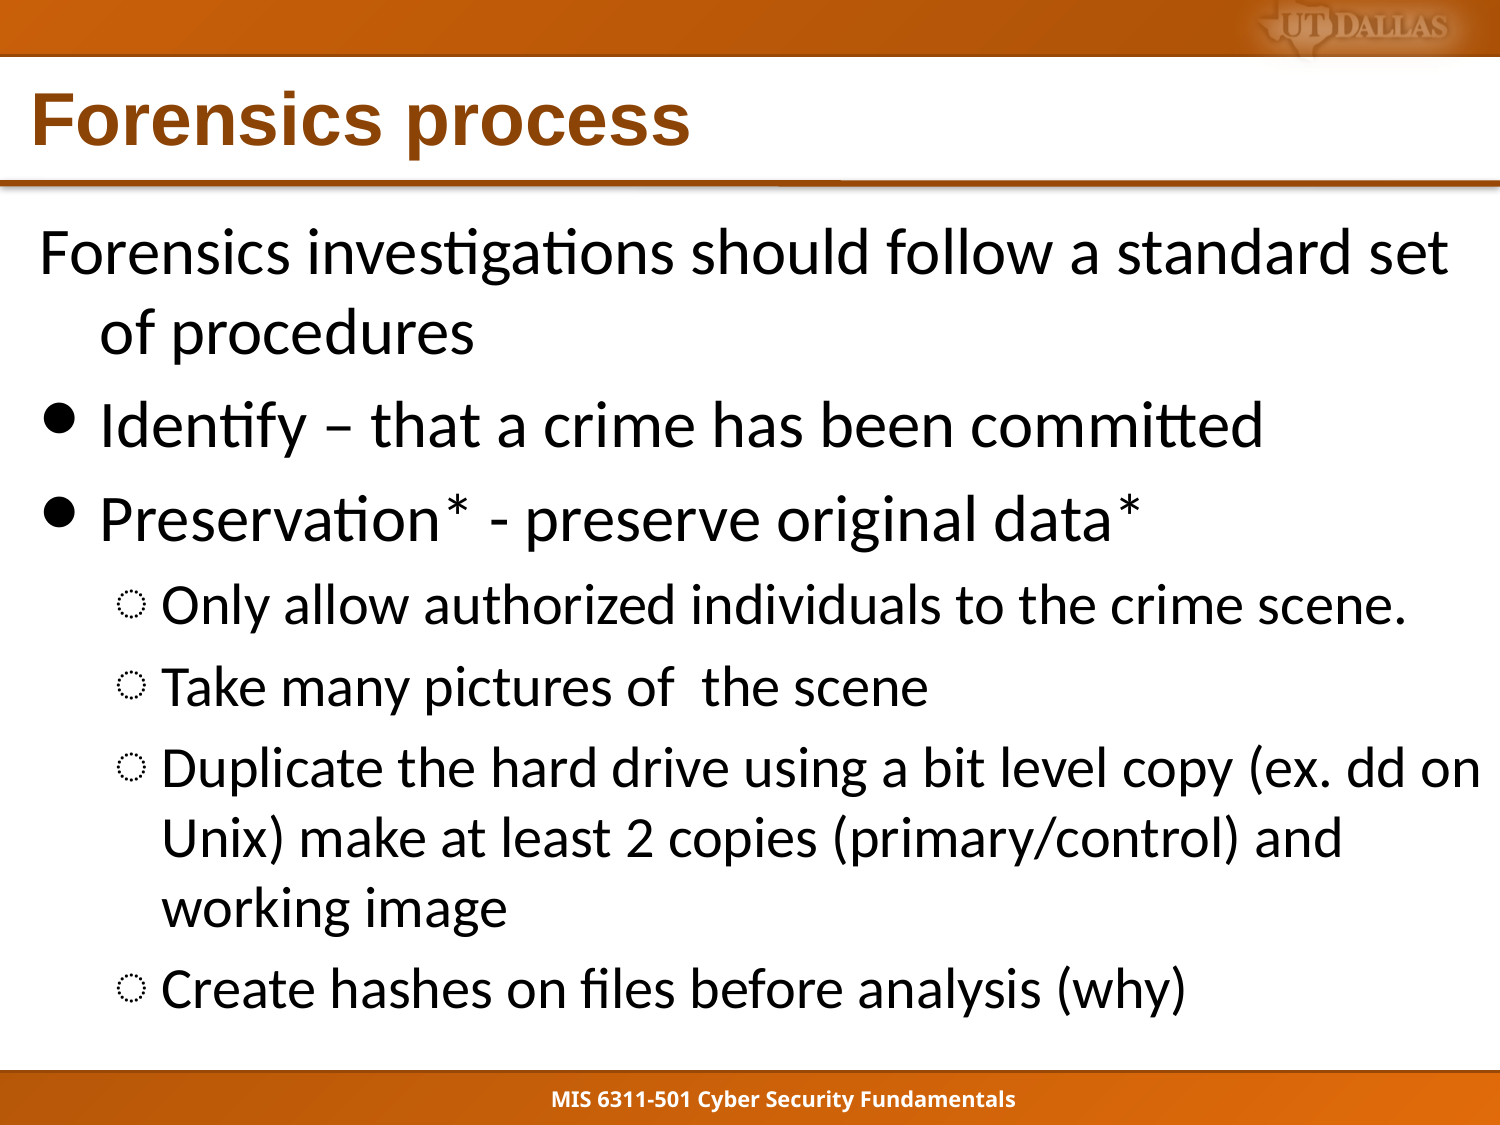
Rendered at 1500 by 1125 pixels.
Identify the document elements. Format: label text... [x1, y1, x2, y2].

picture [1218, 0, 1500, 64]
title Forensics process [0, 64, 1500, 178]
list Forensics investigations should follow a standard set of procedures Identify – that a crime has been committed Preservation* - preserve original data* Only allow authorized individuals to the crime scene. Take many pictures of the scene Duplicate the hard drive using a bit level copy (ex. dd on Unix) make at least 2 copies (primary/control) and working image Create hashes on files before analysis (why) [24, 199, 1500, 1077]
